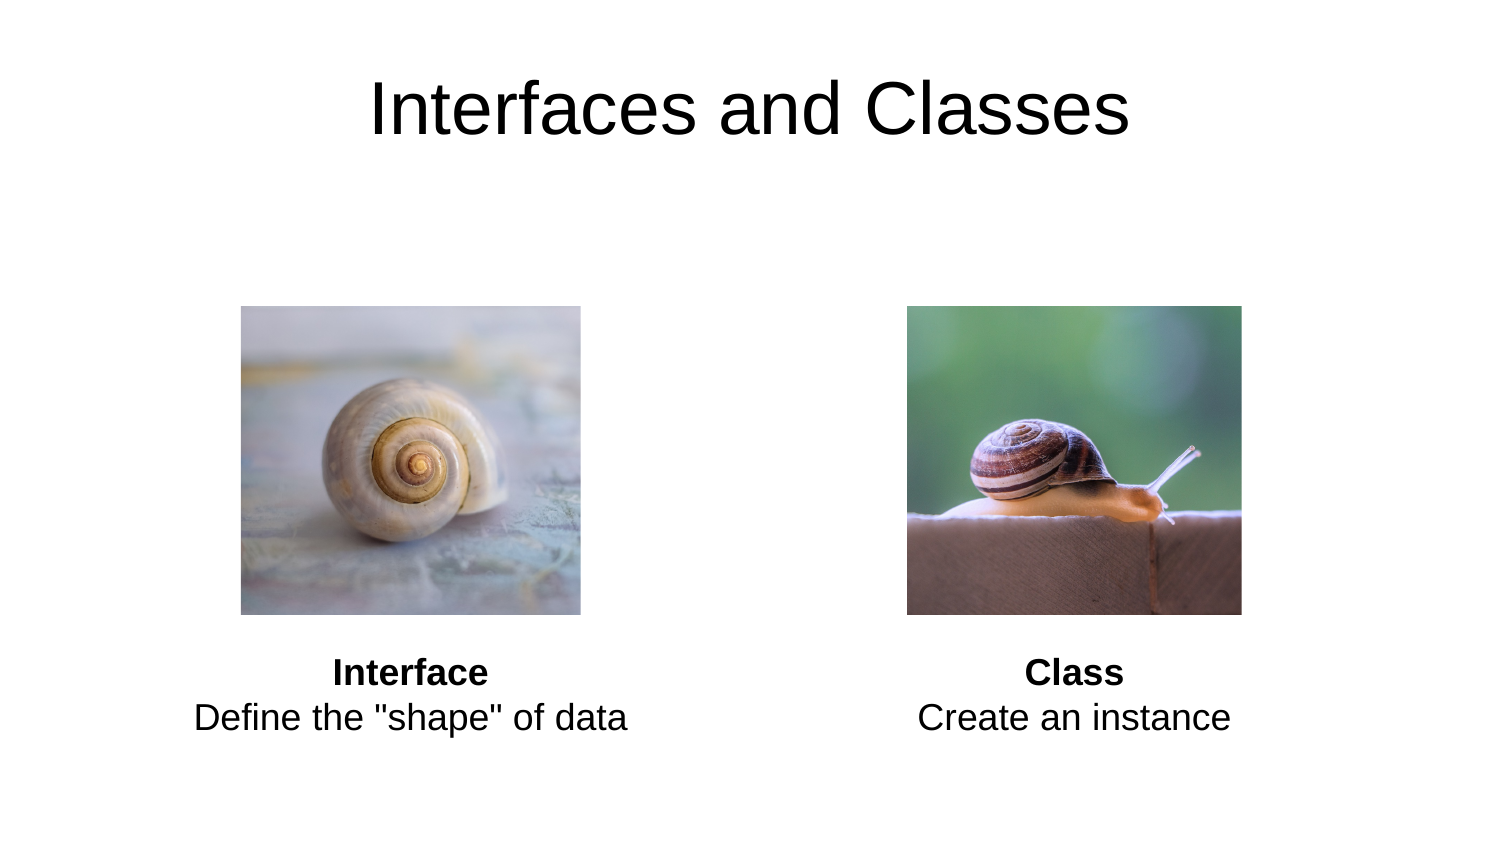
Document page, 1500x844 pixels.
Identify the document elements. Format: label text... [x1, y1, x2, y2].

picture [240, 306, 581, 615]
title Interfaces and Classes [75, 33, 1425, 175]
text_box Class Create an instance [782, 633, 1367, 692]
picture [906, 306, 1242, 615]
text_box Interface Define the "shape" of data [133, 633, 689, 692]
